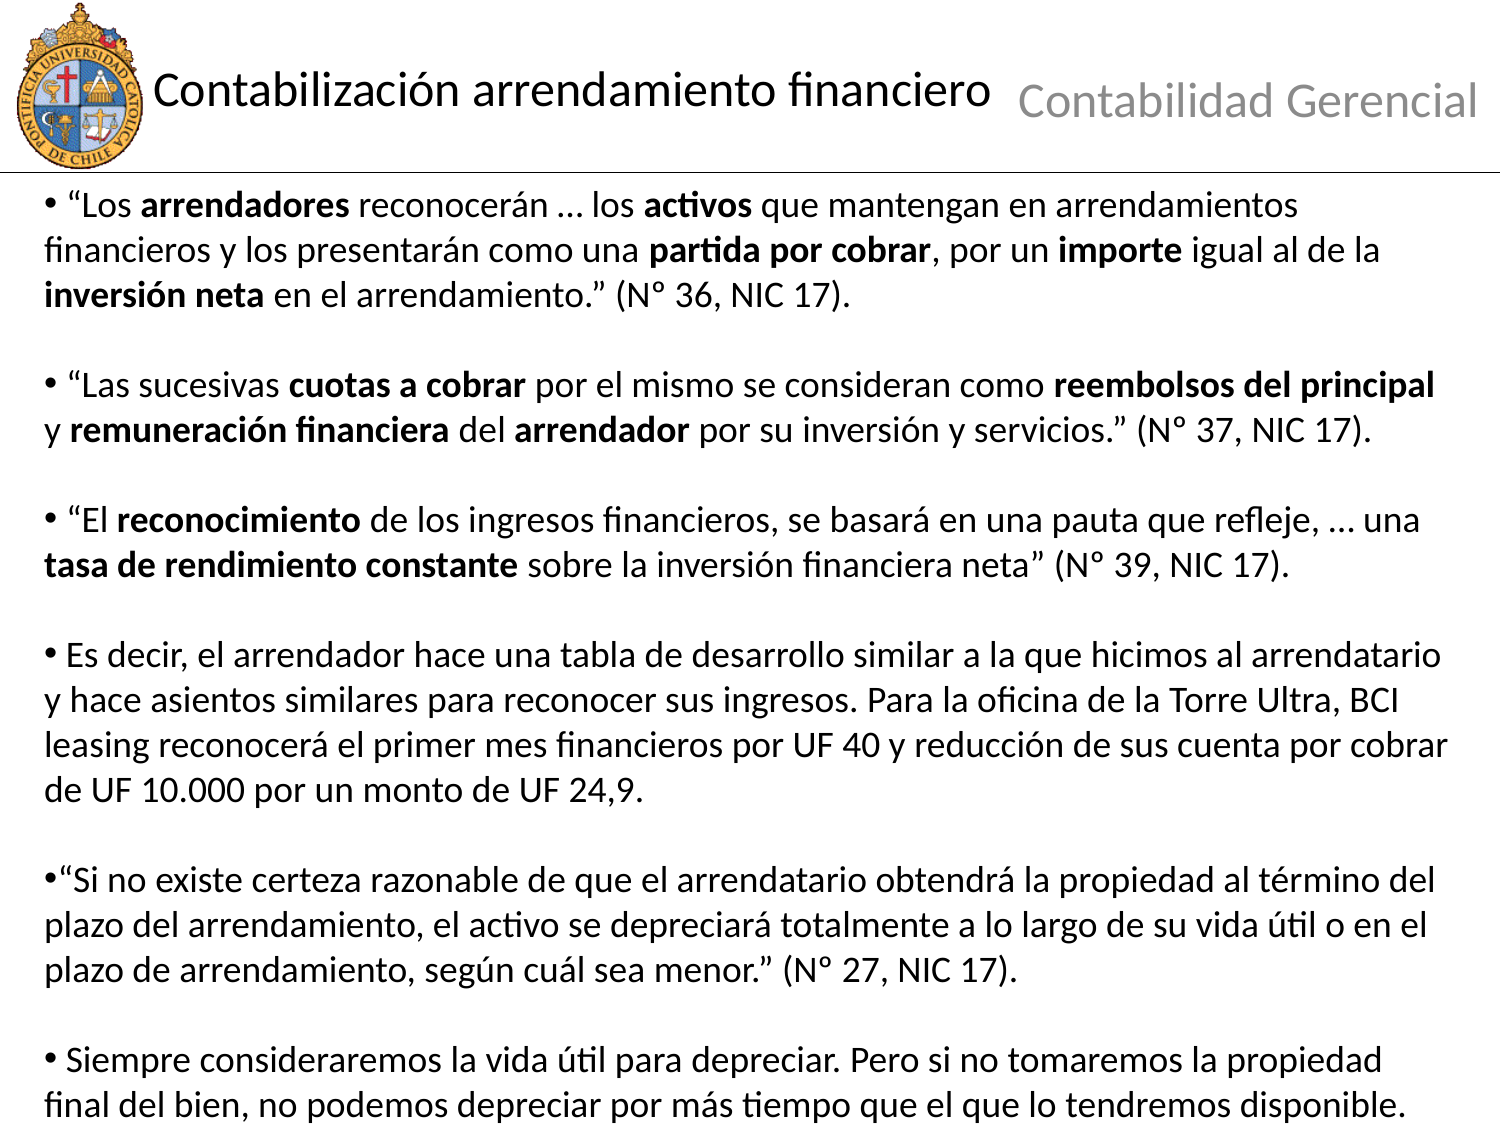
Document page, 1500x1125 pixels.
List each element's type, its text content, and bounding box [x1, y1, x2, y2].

subtitle Contabilidad Gerencial [998, 0, 1500, 172]
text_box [0, 0, 160, 172]
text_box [29, 173, 165, 180]
text_box “Los arrendadores reconocerán … los activos que mantengan en arrendamientos financieros y los presentarán como una partida por cobrar, por un importe igual al de la inversión neta en el arrendamiento.” (Nº 36, NIC 17). “Las sucesivas cuotas a cobrar por el mismo se consideran como reembolsos del principal y remuneración financiera del arrendador por su inversión y servicios.” (Nº 37, NIC 17). “El reconocimiento de los ingresos financieros, se basará en una pauta que refleje, … una tasa de rendimiento constante sobre la inversión financiera neta” (Nº 39, NIC 17). Es decir, el arrendador hace una tabla de desarrollo similar a la que hicimos al arrendatario y hace asientos similares para reconocer sus ingresos. Para la oficina de la Torre Ultra, BCI leasing reconocerá el primer mes financieros por UF 40 y reducción de sus cuenta por cobrar de UF 10.000 por un monto de UF 24,9. “Si no existe certeza razonable de que el arrendatario obtendrá la propiedad al término del plazo del arrendamiento, el activo se depreciará totalmente a lo largo de su vida útil o en el plazo de arrendamiento, según cuál sea menor.” (Nº 27, NIC 17). Siempre consideraremos la vida útil para depreciar. Pero si no tomaremos la propiedad final del bien, no podemos depreciar por más tiempo que el que lo tendremos disponible. [29, 180, 1471, 1125]
title Contabilización arrendamiento financiero [160, 0, 998, 171]
